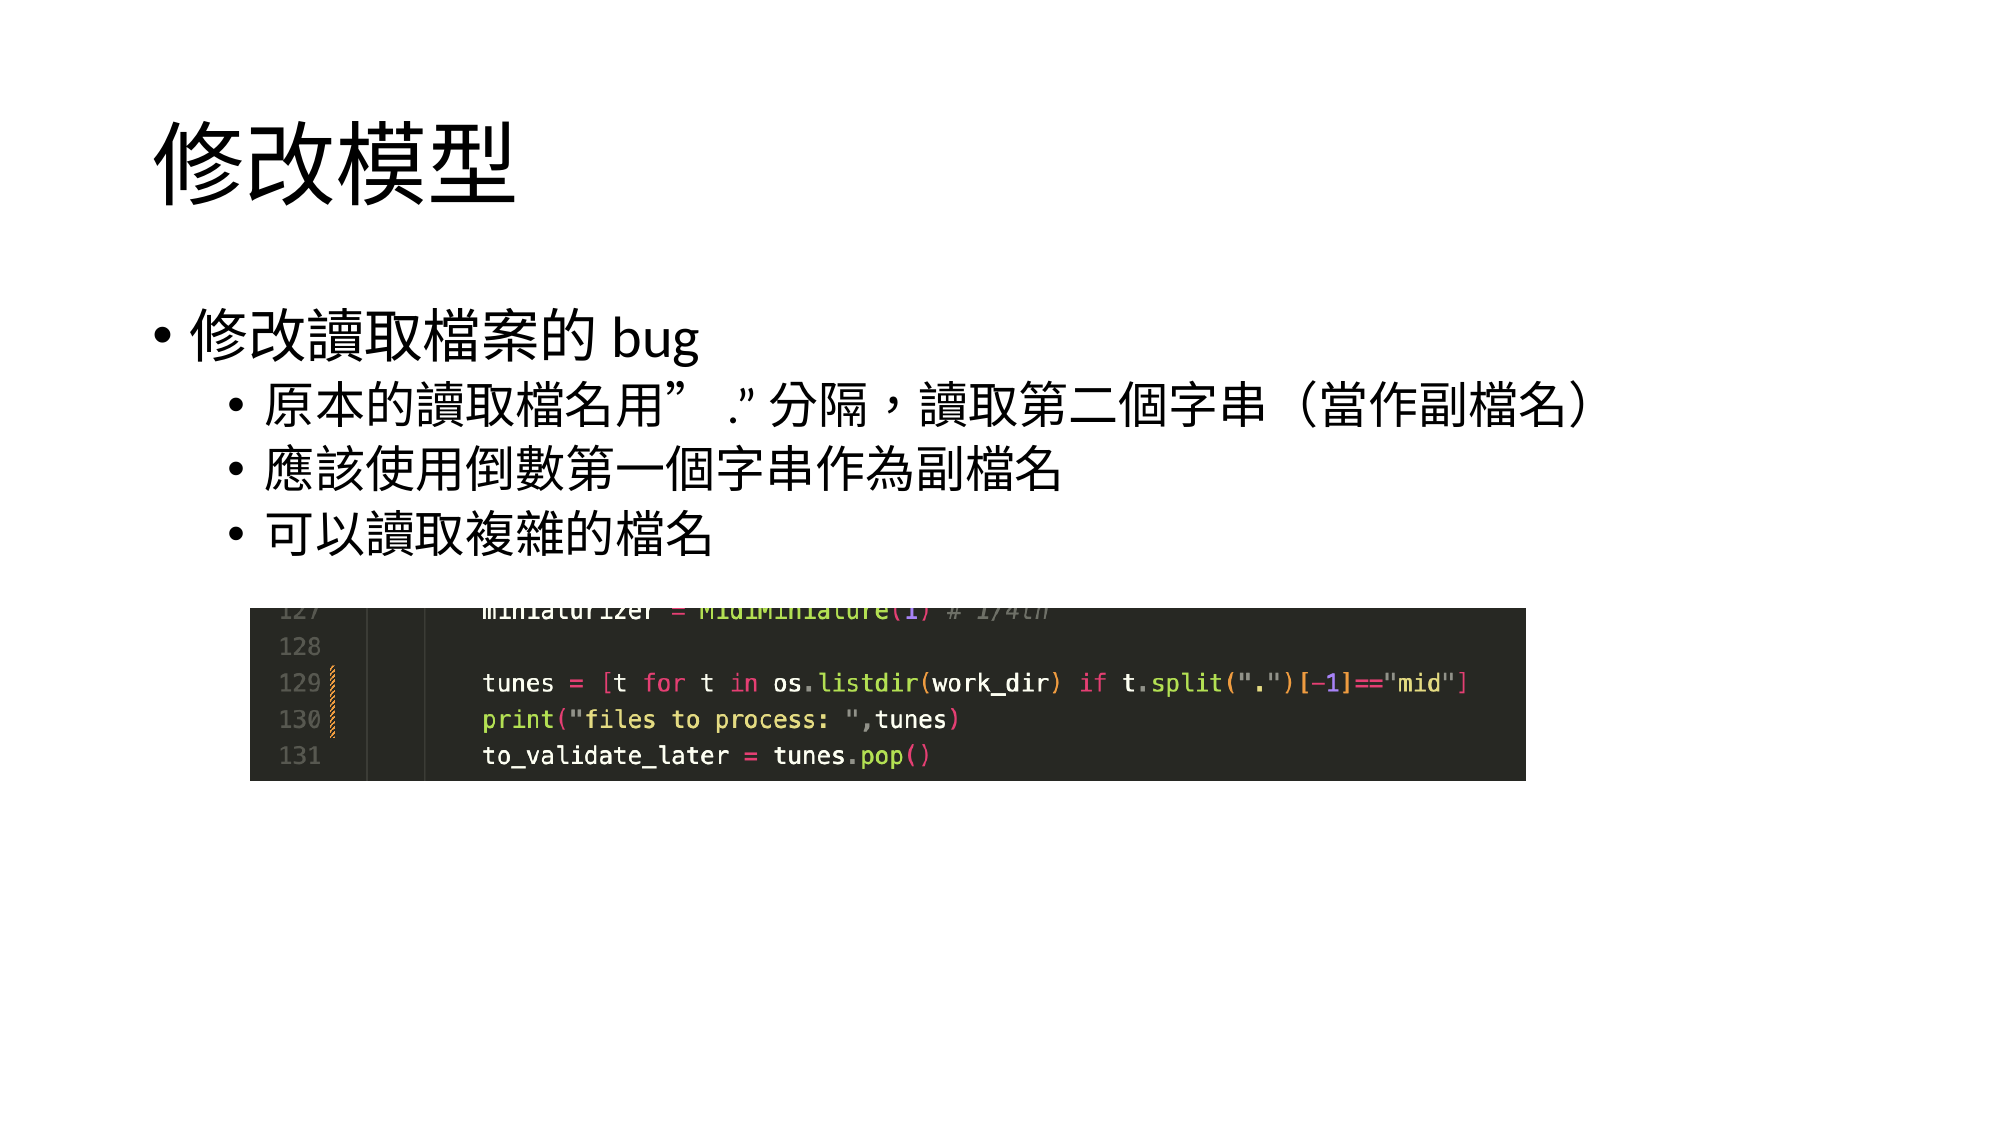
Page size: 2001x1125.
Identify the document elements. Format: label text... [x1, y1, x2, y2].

list 修改讀取檔案的bug 原本的讀取檔名用”.”分隔，讀取第二個字串（當作副檔名） 應該使用倒數第一個字串作為副檔名 可以讀取複雜的檔名 [137, 299, 1863, 1014]
picture [250, 608, 1526, 781]
title 修改模型 [137, 59, 1863, 278]
